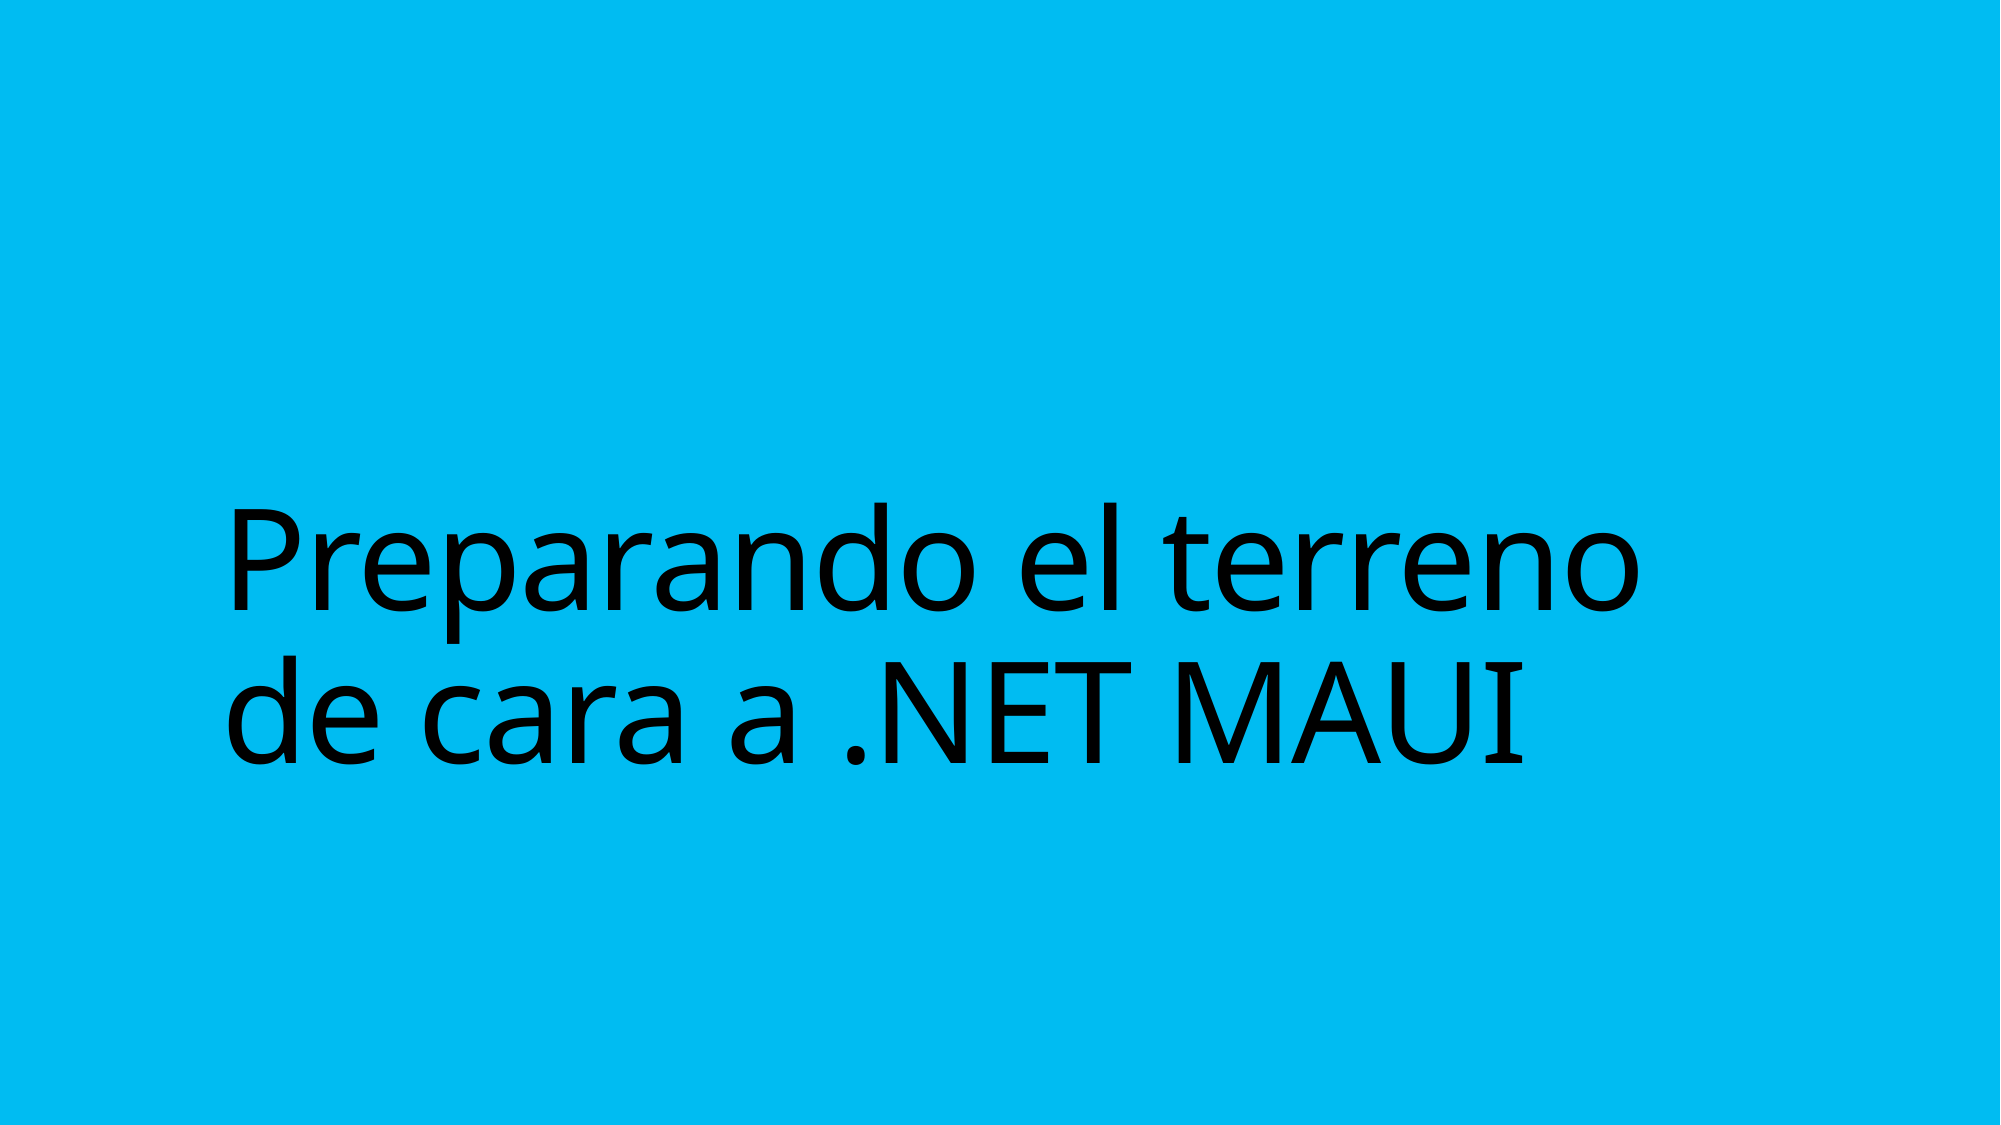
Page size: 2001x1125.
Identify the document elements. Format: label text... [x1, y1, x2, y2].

title Preparando el terreno de cara a .NET MAUI [197, 473, 1701, 831]
